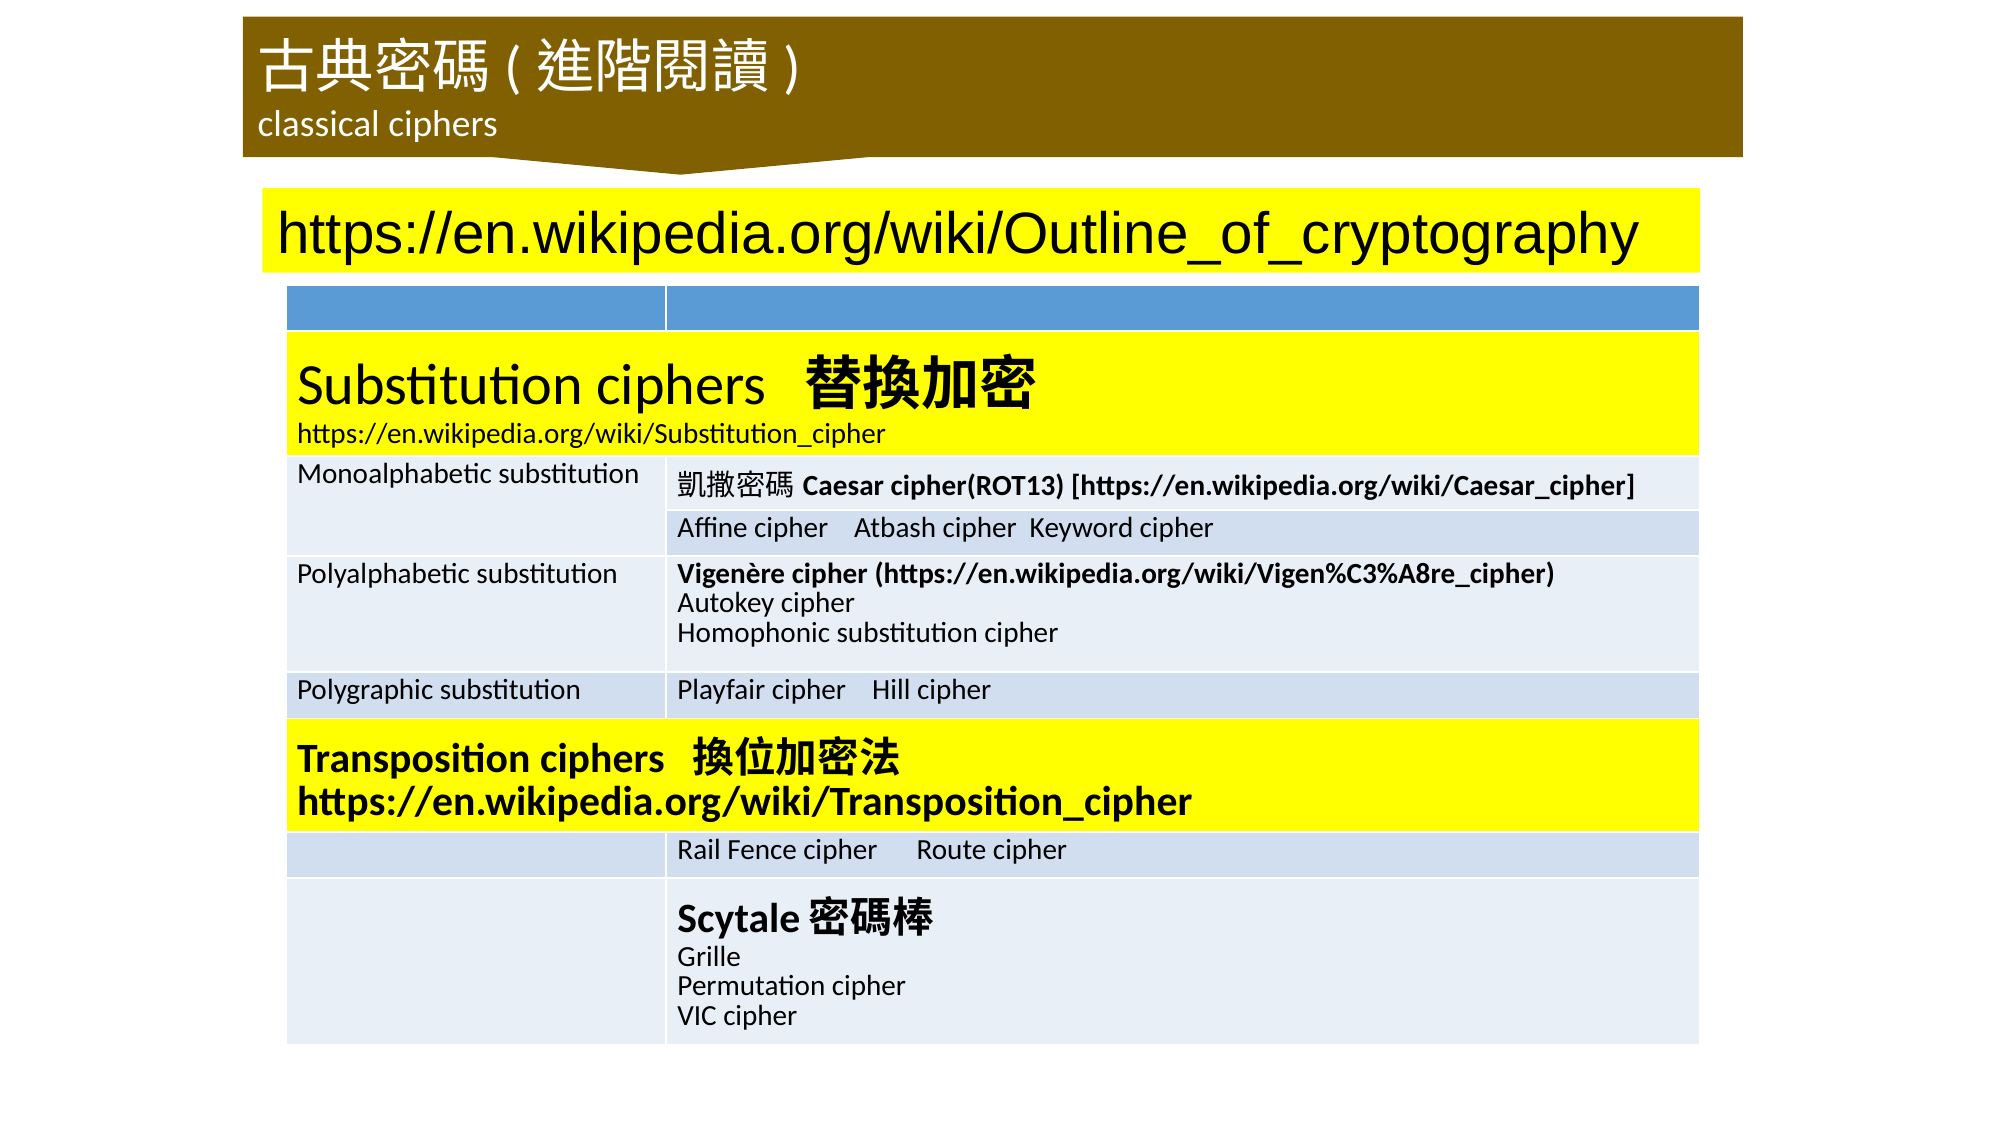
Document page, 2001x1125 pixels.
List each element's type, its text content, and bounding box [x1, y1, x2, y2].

table_header [287, 286, 665, 330]
table_cell Playfair cipher Hill cipher [667, 673, 1699, 718]
table_cell Transposition ciphers 換位加密法 https://en.wikipedia.org/wiki/Transposition_cipher [287, 719, 1699, 831]
table_cell Rail Fence cipher Route cipher [667, 833, 1699, 877]
table_cell Monoalphabetic substitution [287, 457, 665, 555]
table_cell Substitution ciphers 替換加密 https://en.wikipedia.org/wiki/Substitution_cipher [287, 332, 1699, 455]
table_cell [287, 833, 665, 877]
table_cell Polyalphabetic substitution [287, 557, 665, 671]
text_box 古典密碼(進階閱讀) classical ciphers [241, 15, 1744, 176]
table_cell Vigenère cipher (https://en.wikipedia.org/wiki/Vigen%C3%A8re_cipher) Autokey cipher Homophonic substitution cipher [667, 557, 1699, 671]
table_header [667, 286, 1699, 330]
text_box https://en.wikipedia.org/wiki/Outline_of_cryptography [262, 188, 1700, 273]
table_cell Scytale密碼棒 Grille Permutation cipher VIC cipher [667, 879, 1699, 1044]
table_cell 凱撒密碼Caesar cipher(ROT13) [https://en.wikipedia.org/wiki/Caesar_cipher] [667, 457, 1699, 509]
table_cell [287, 879, 665, 1044]
table_cell Polygraphic substitution [287, 673, 665, 718]
table_cell Affine cipher Atbash cipher Keyword cipher [667, 511, 1699, 555]
